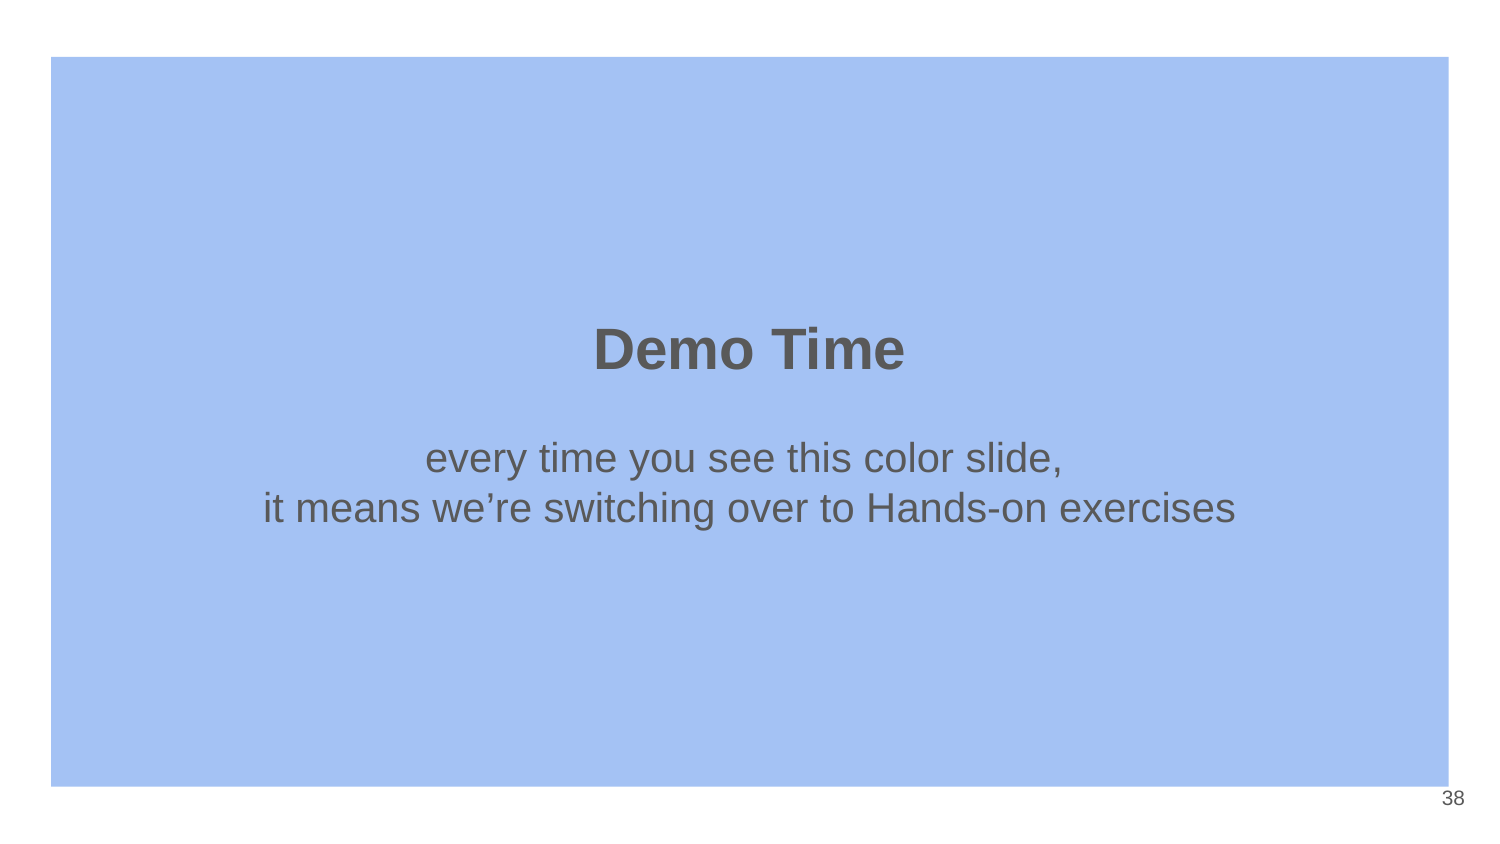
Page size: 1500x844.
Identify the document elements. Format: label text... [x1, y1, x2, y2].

slide_number ‹#› [1389, 764, 1480, 830]
text_box [51, 391, 1449, 787]
text_box [51, 56, 1449, 296]
title Demo Time every time you see this color slide, it means we’re switching over to Hands-on exercises [51, 296, 1449, 391]
